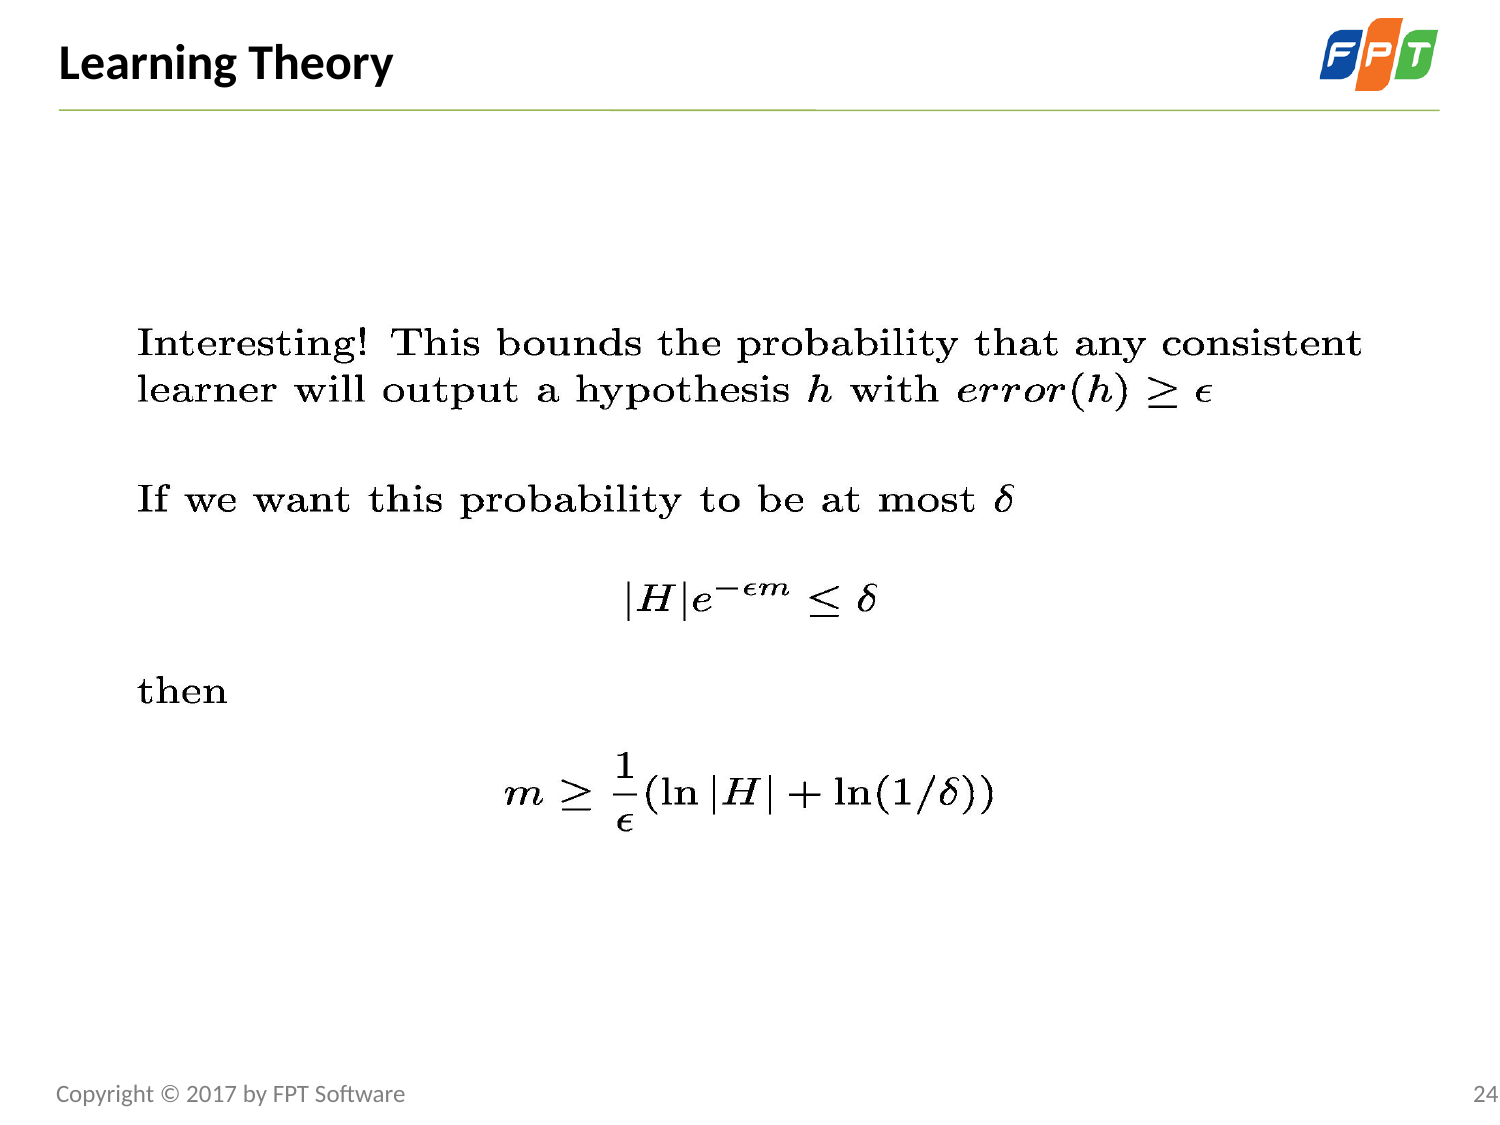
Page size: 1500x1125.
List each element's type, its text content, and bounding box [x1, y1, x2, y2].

picture [1317, 16, 1439, 93]
picture [0, 118, 1500, 1074]
text_box Learning Theory [58, 24, 1305, 95]
